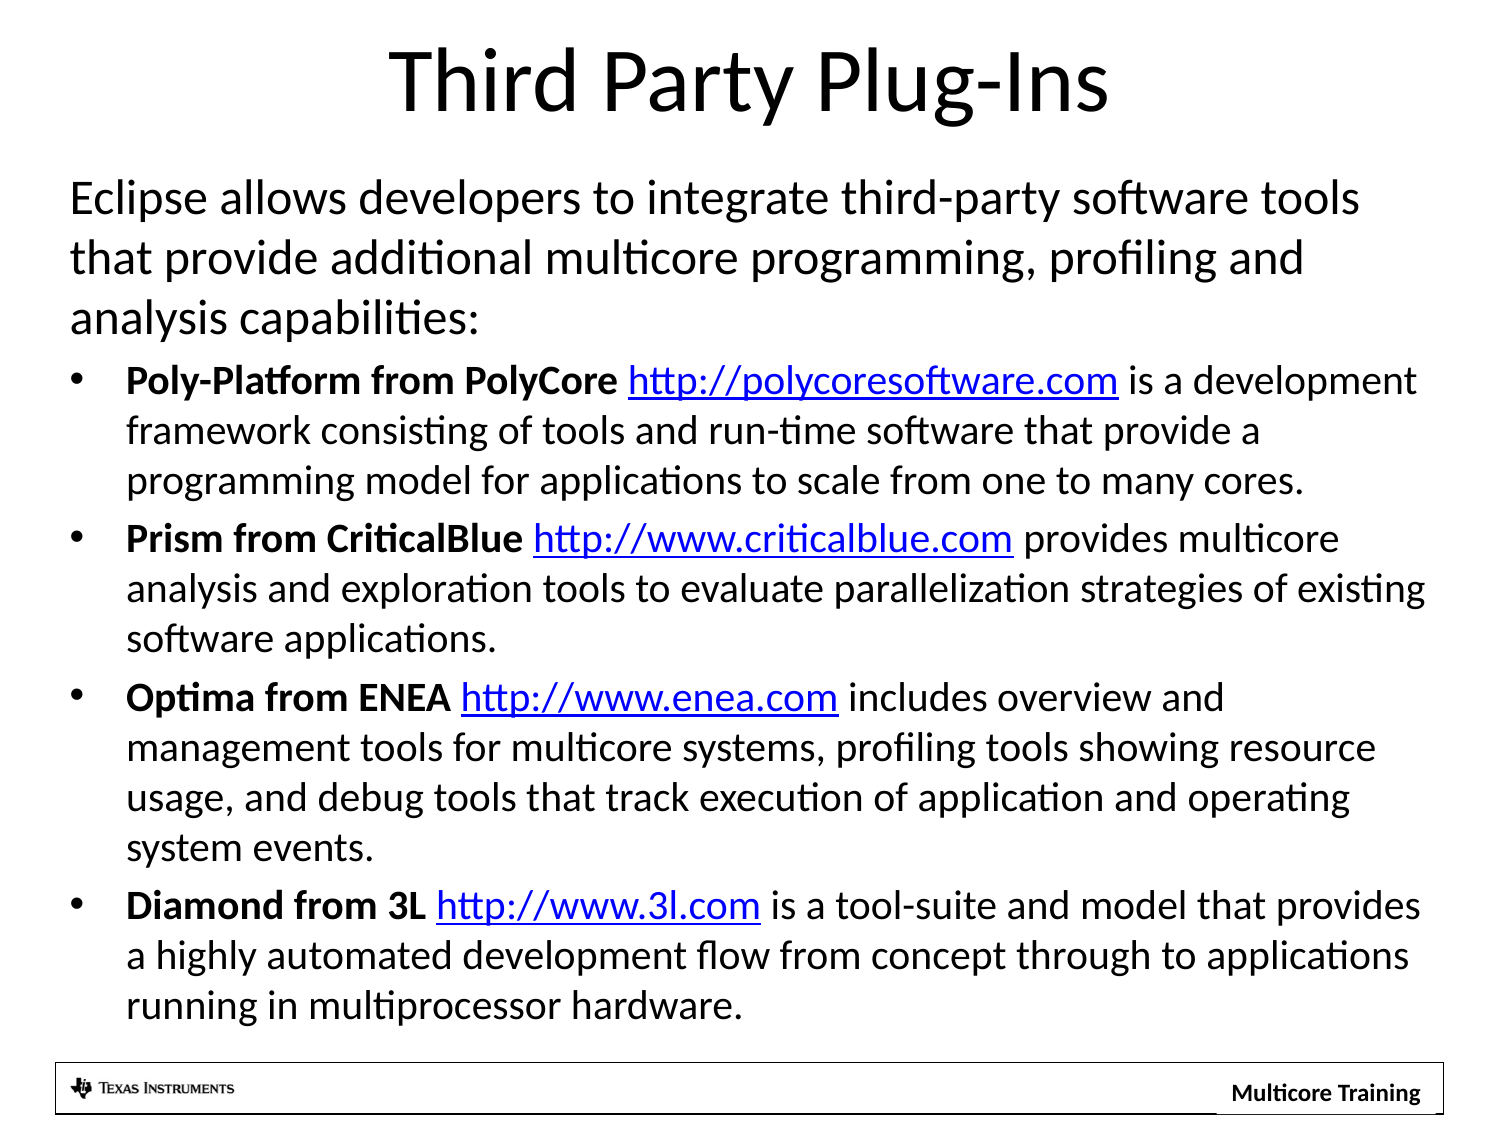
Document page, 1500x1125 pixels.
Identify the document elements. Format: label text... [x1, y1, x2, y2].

picture [59, 1066, 245, 1110]
title Third Party Plug-Ins [74, 12, 1426, 138]
list Eclipse allows developers to integrate third-party software tools that provide additional multicore programming, profiling and analysis capabilities: Poly-Platform from PolyCore http://polycoresoftware.com is a development framework consisting of tools and run-time software that provide a programming model for applications to scale from one to many cores. Prism from CriticalBlue http://www.criticalblue.com provides multicore analysis and exploration tools to evaluate parallelization strategies of existing software applications. Optima from ENEA http://www.enea.com includes overview and management tools for multicore systems, profiling tools showing resource usage, and debug tools that track execution of application and operating system events. Diamond from 3L http://www.3l.com is a tool-suite and model that provides a highly automated development flow from concept through to applications running in multiprocessor hardware. [54, 156, 1444, 1038]
